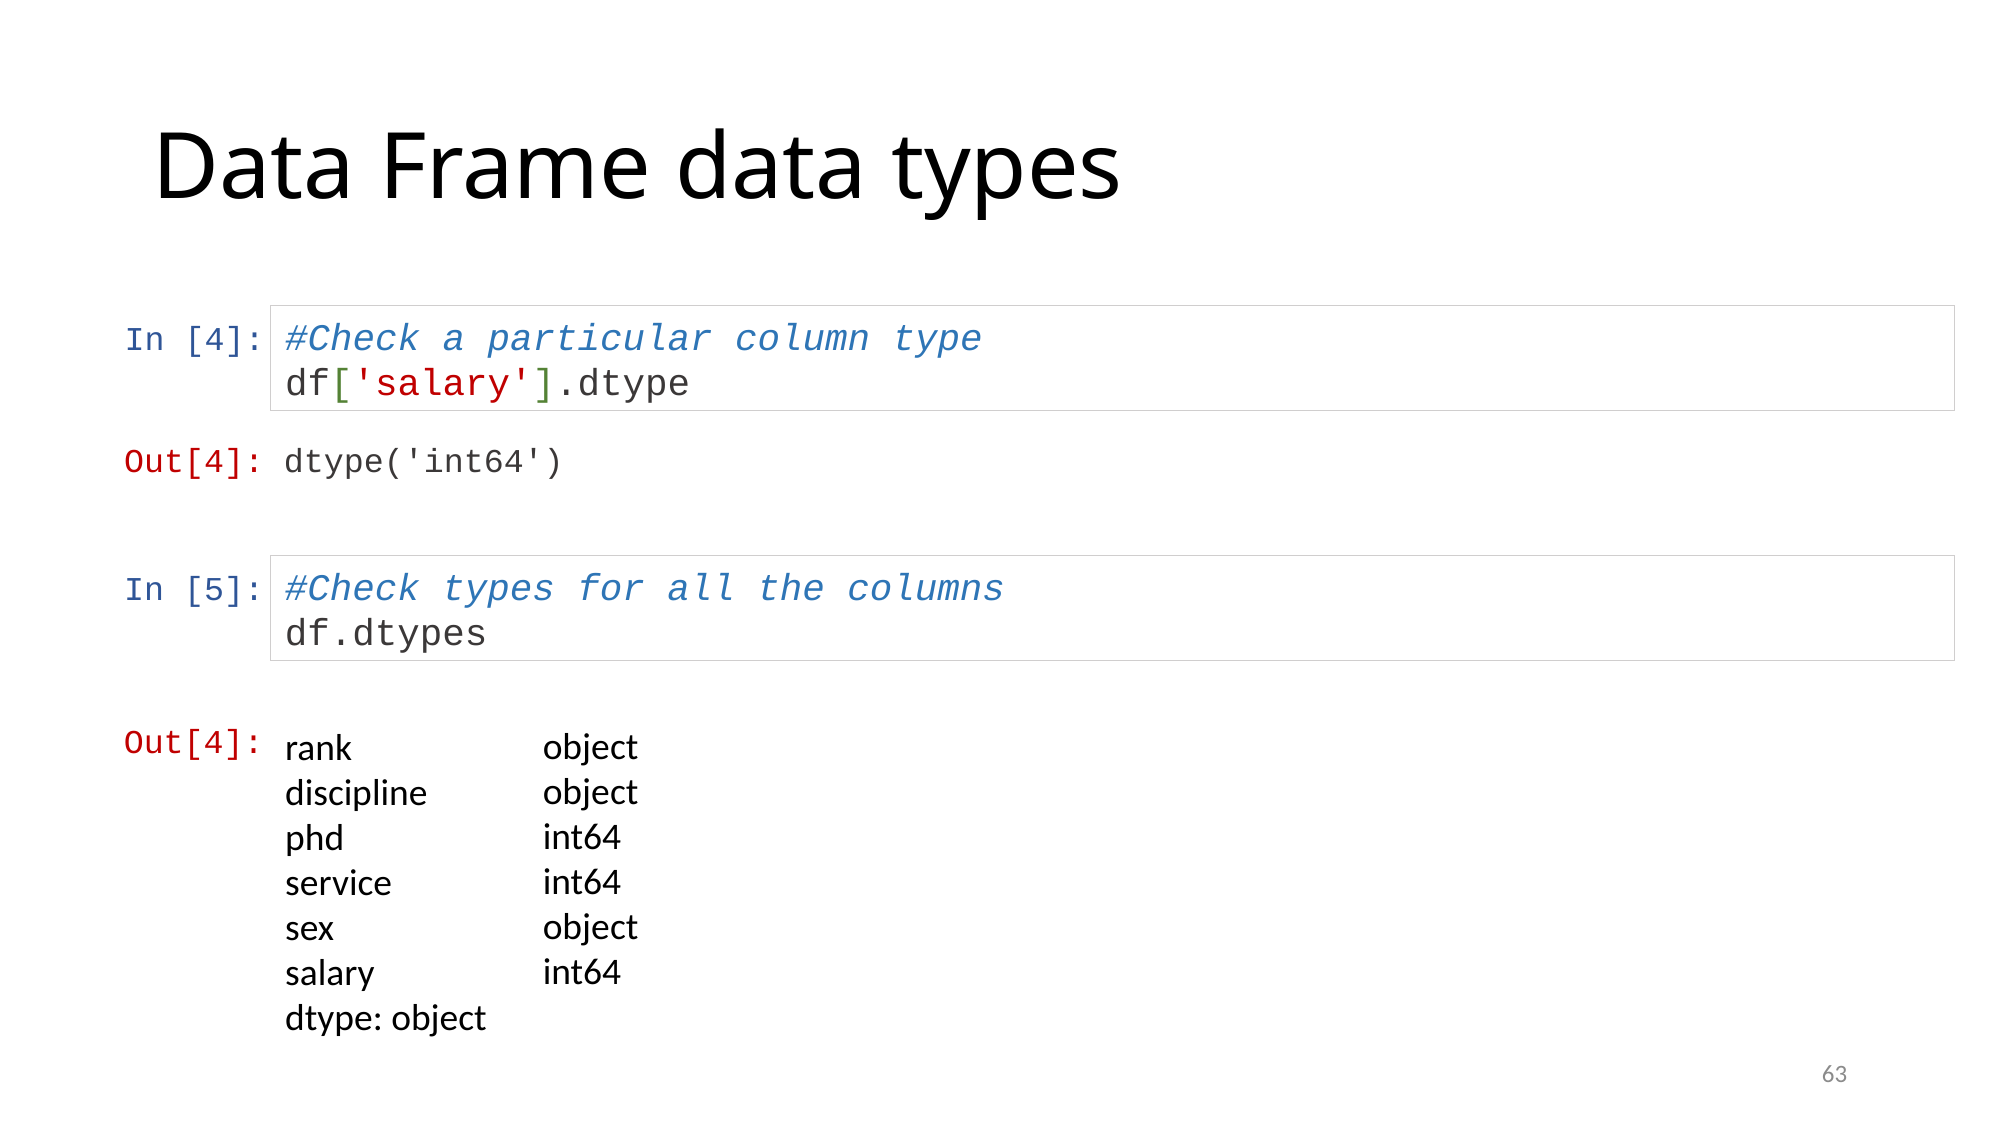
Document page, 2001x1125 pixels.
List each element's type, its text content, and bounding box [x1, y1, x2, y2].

text_box Out[4]: dtype('int64') [32, 427, 1748, 488]
slide_number 63 [1412, 1042, 1863, 1103]
text_box object object int64 int64 object int64 [528, 714, 1058, 1000]
text_box #Check types for all the columns df.dtypes [270, 555, 1955, 661]
text_box #Check a particular column type df['salary'].dtype [270, 305, 1955, 411]
text_box In [5]: [32, 555, 270, 616]
title Data Frame data types [137, 59, 1863, 278]
text_box Out[4]: [32, 708, 1748, 769]
text_box In [4]: [33, 305, 270, 366]
text_box rank discipline phd service sex salary dtype: object [270, 715, 800, 1045]
